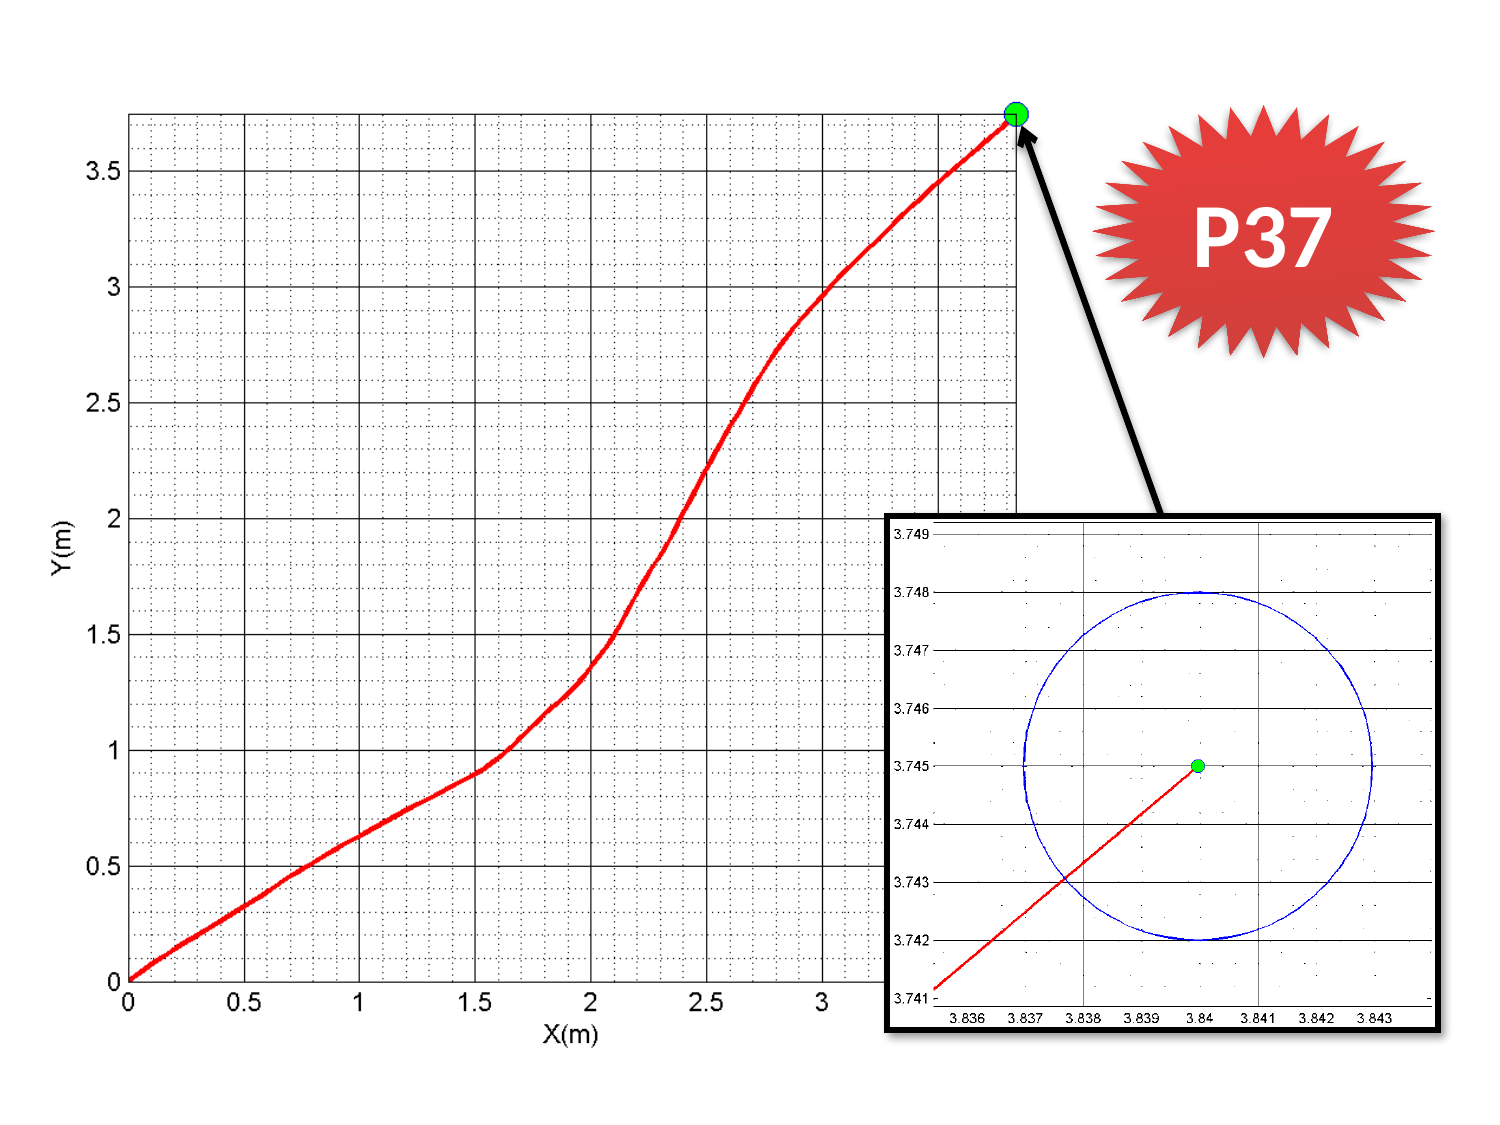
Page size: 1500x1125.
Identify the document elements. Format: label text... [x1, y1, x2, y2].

picture [28, 89, 1436, 1056]
text_box P37 [1168, 104, 1435, 358]
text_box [1021, 124, 1164, 516]
